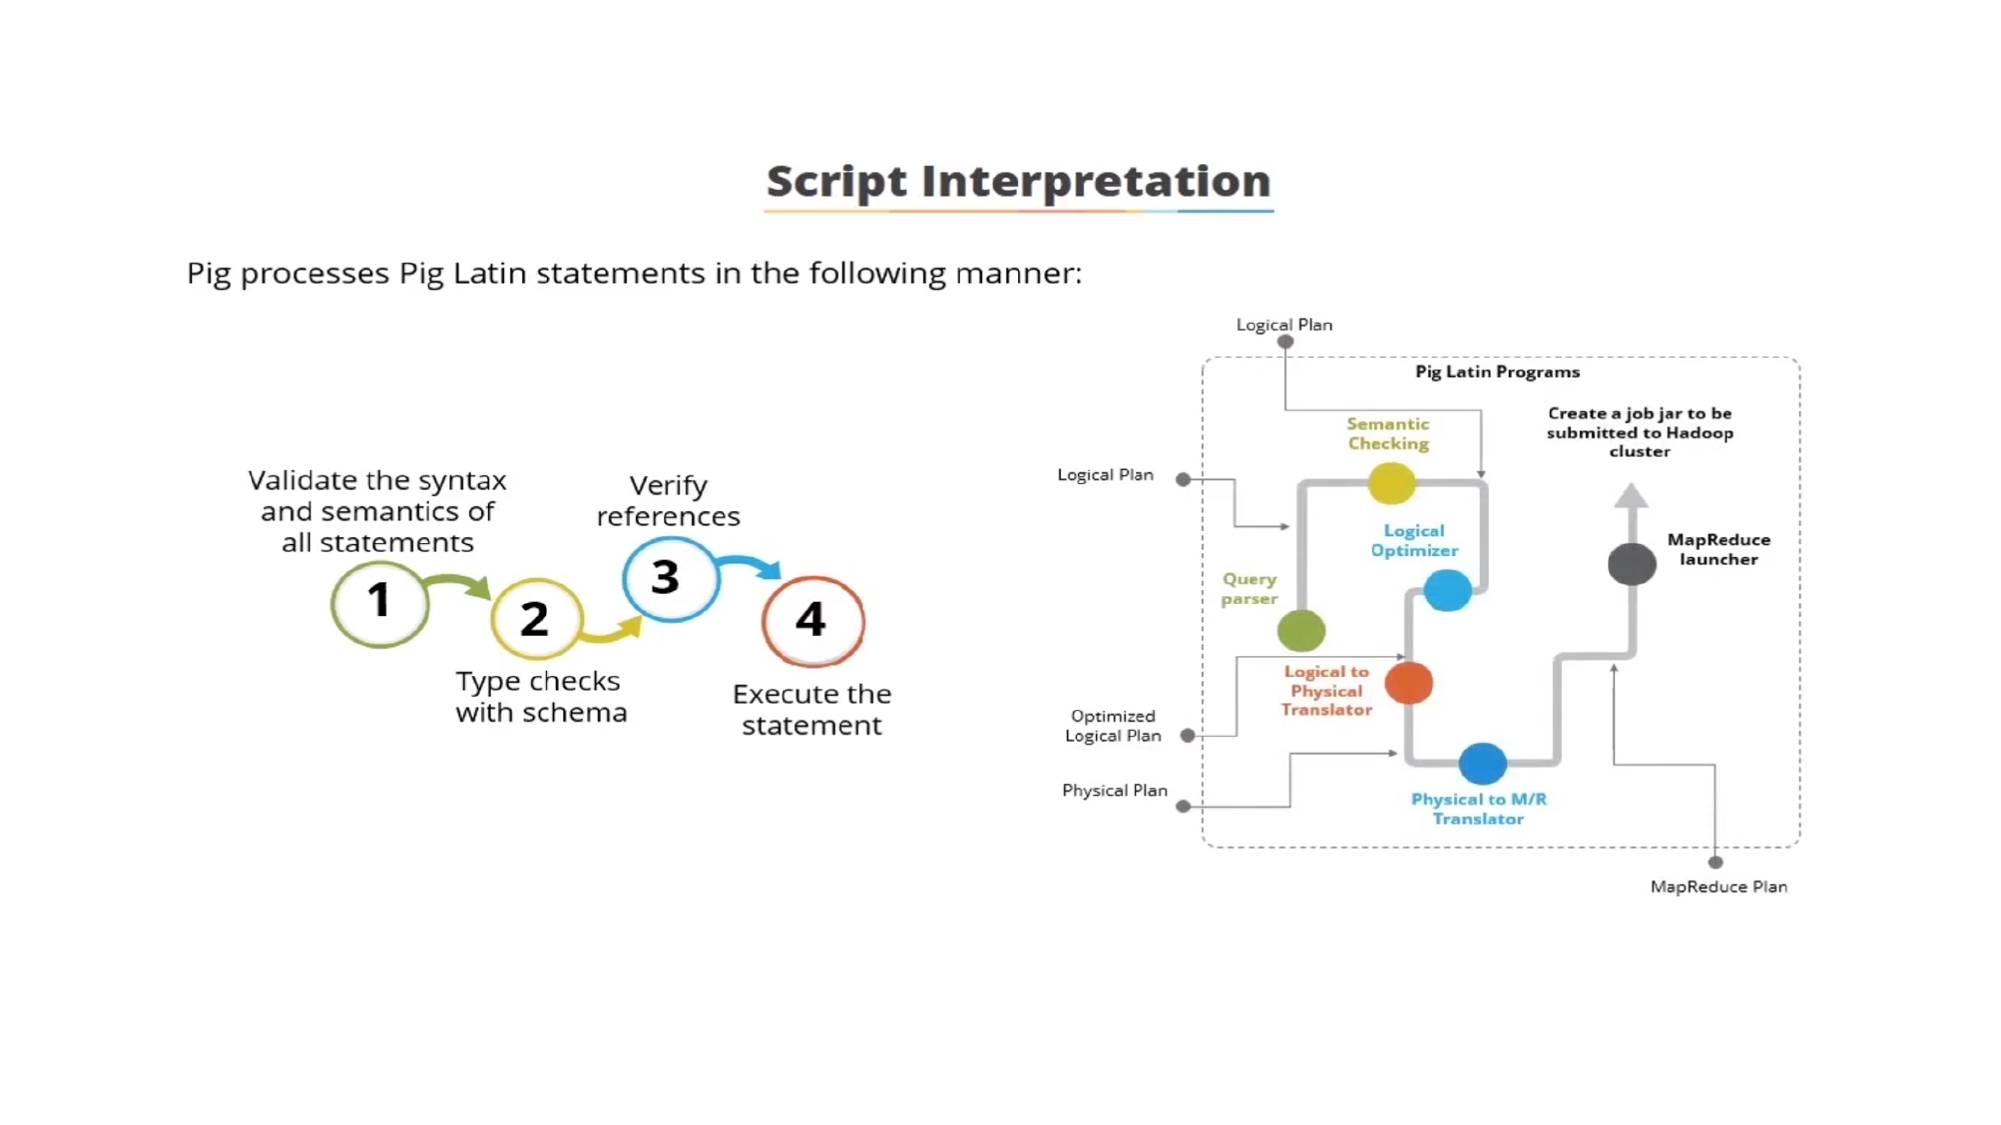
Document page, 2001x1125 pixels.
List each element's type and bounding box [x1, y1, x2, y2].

picture [74, 124, 1851, 926]
